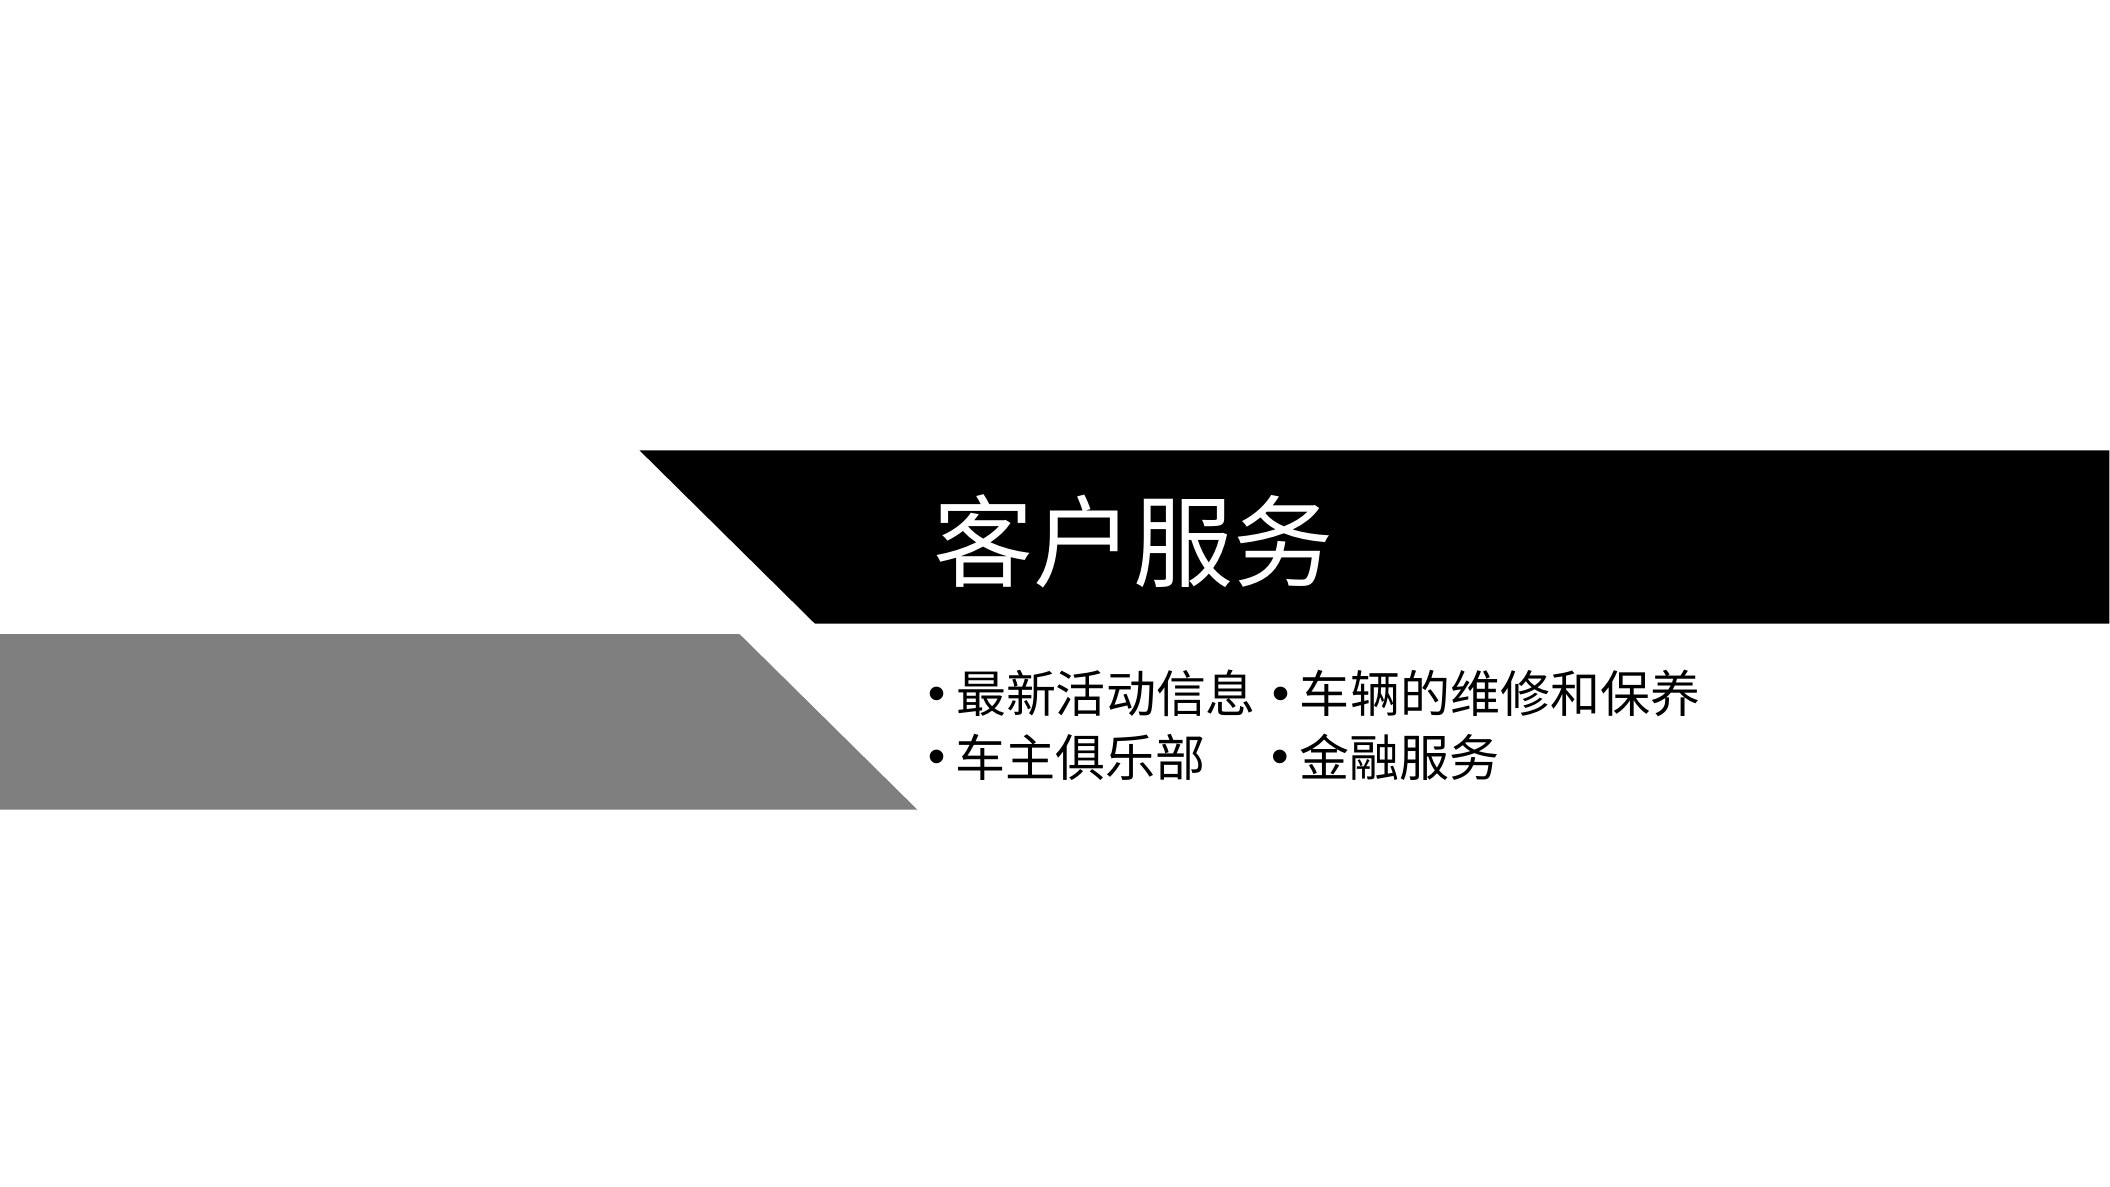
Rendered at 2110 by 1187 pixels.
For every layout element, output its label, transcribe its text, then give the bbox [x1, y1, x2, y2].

text_box [639, 450, 2110, 624]
text_box 最新活动信息 [927, 662, 1257, 723]
text_box 金融服务 [1270, 726, 1500, 787]
text_box 车辆的维修和保养 [1271, 662, 1701, 723]
text_box [0, 633, 920, 811]
text_box 车主俱乐部 [927, 726, 1207, 787]
